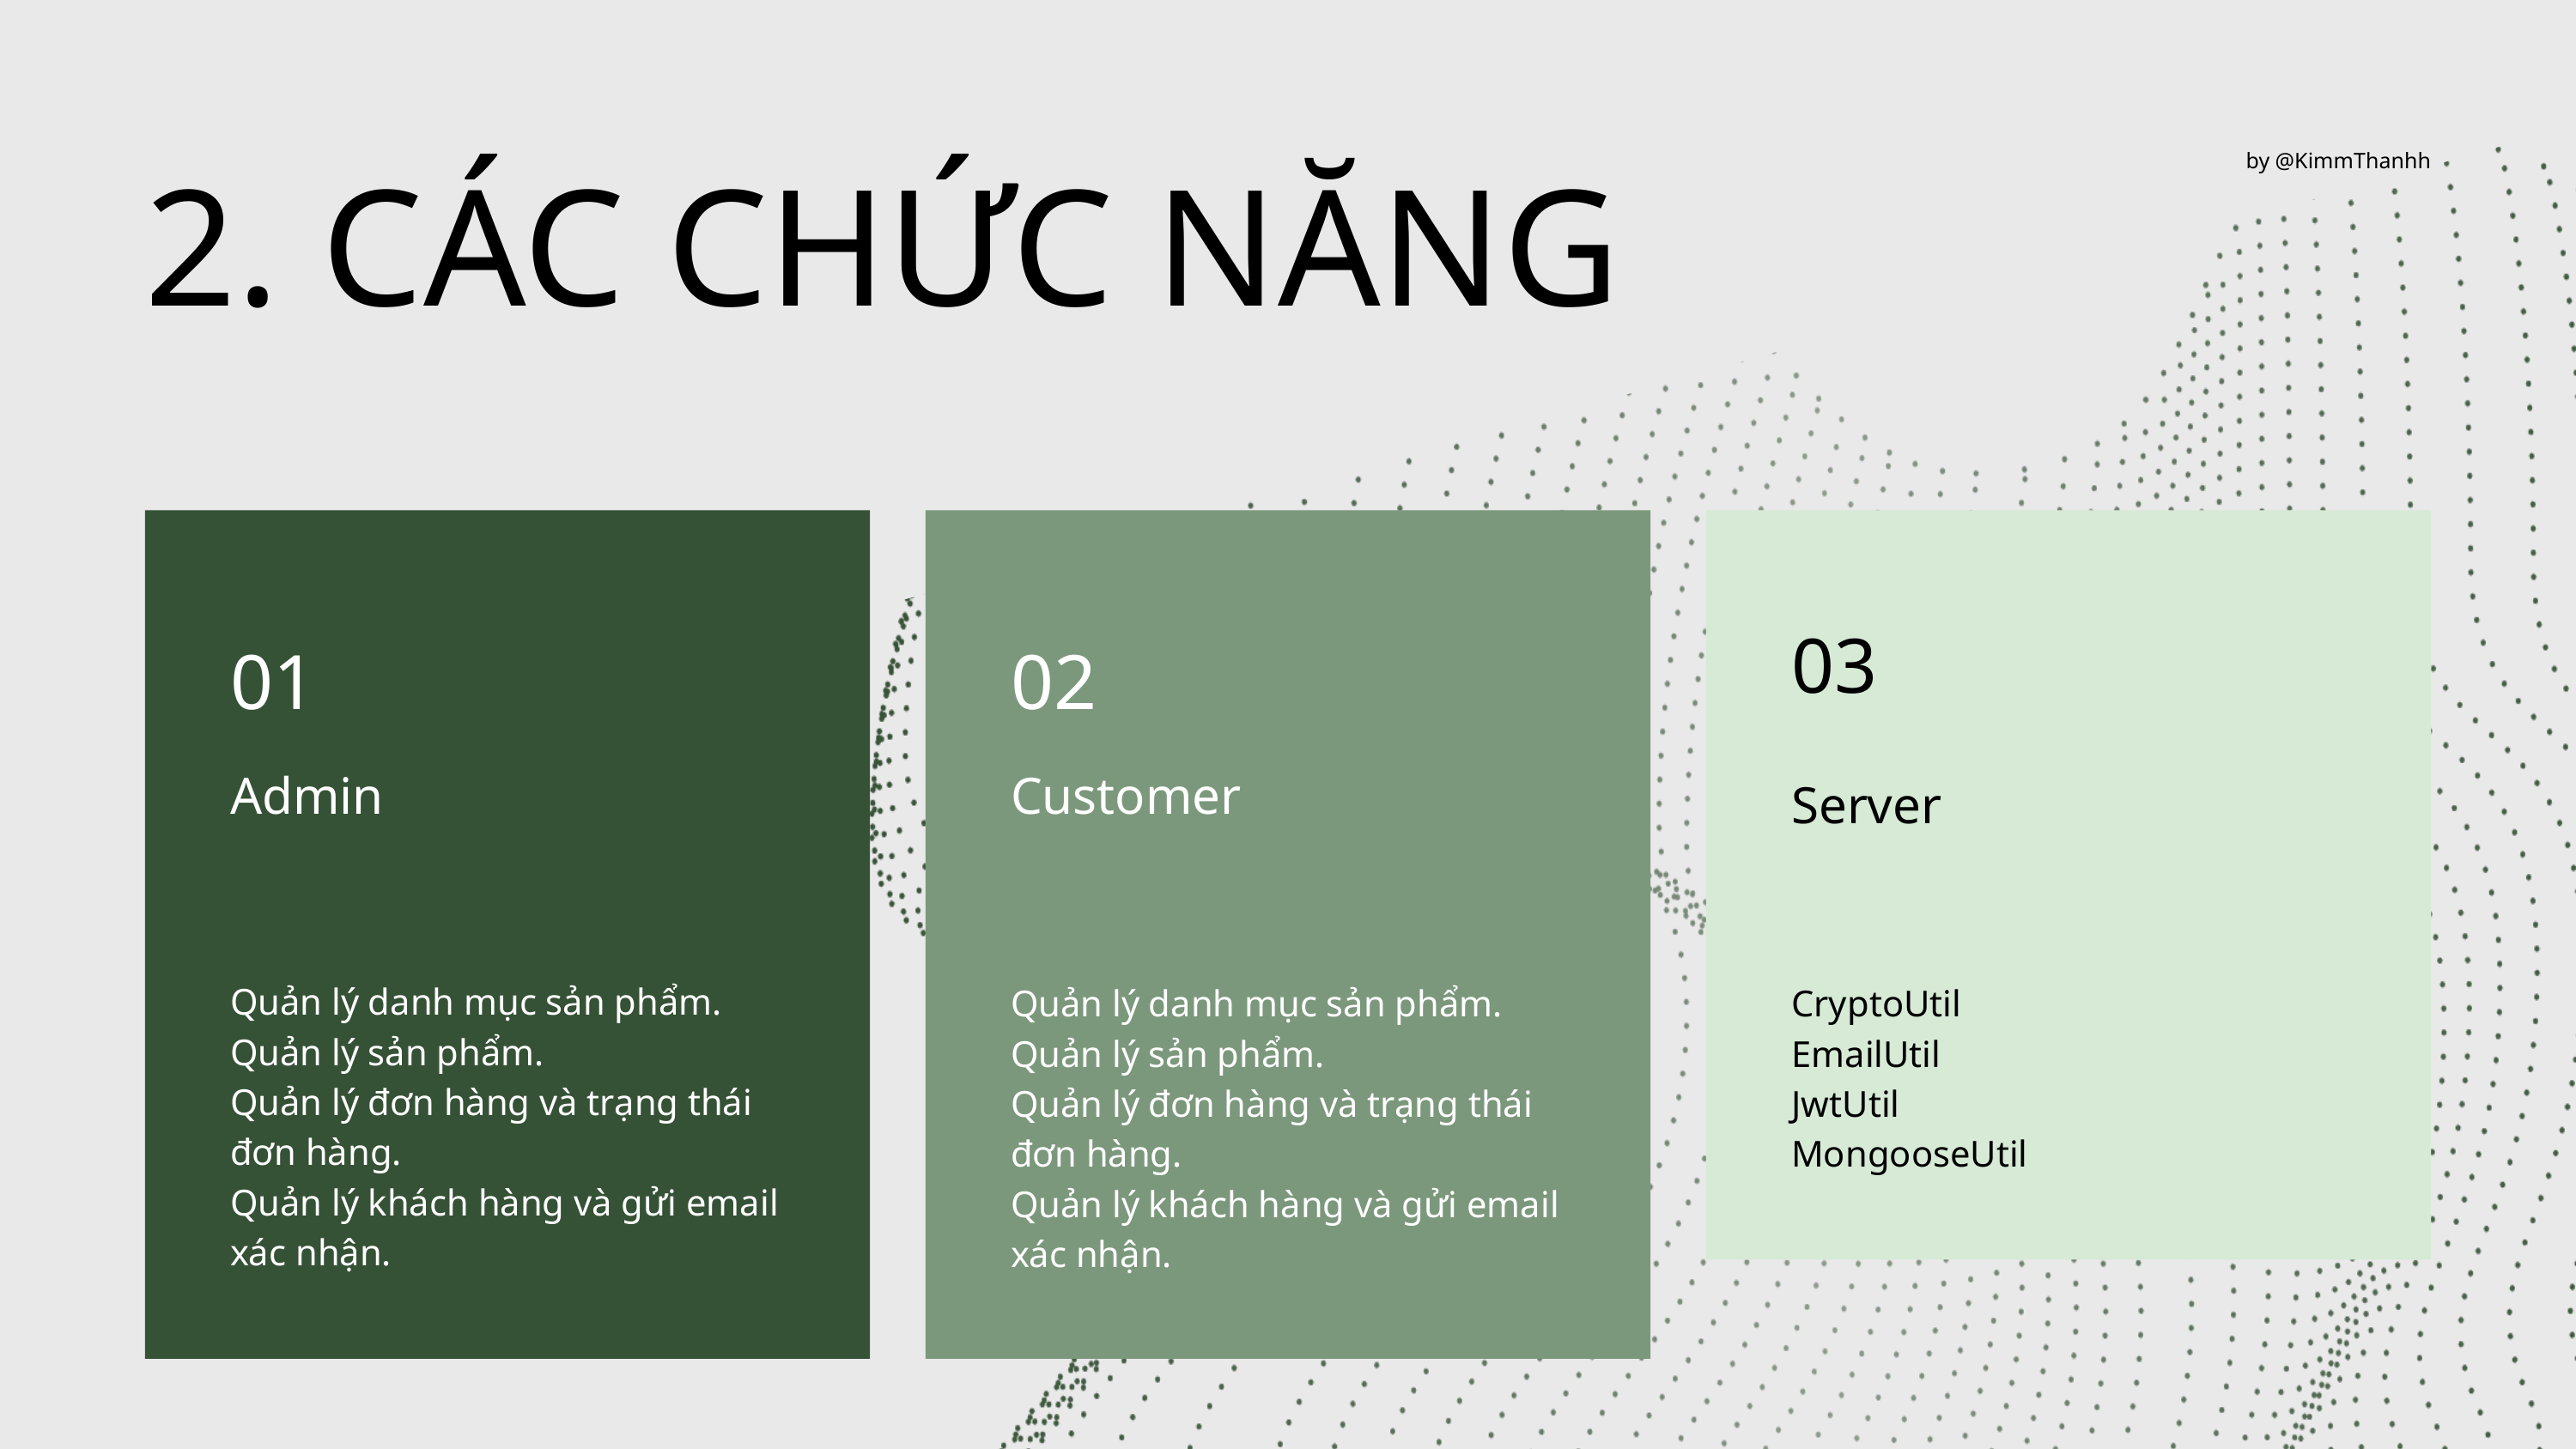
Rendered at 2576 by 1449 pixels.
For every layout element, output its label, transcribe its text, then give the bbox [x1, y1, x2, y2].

text_box 2. CÁC CHỨC NĂNG [144, 144, 1706, 338]
text_box by @KimmThanhh [1832, 144, 2432, 173]
text_box [144, 510, 871, 1359]
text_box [1705, 510, 2432, 1260]
text_box 01 [230, 634, 785, 725]
text_box Quản lý danh mục sản phẩm. Quản lý sản phẩm. Quản lý đơn hàng và trạng thái đơn hàng. Quản lý khách hàng và gửi email xác nhận. [230, 972, 785, 1273]
text_box [871, 124, 2576, 1449]
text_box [925, 510, 1651, 1360]
text_box Admin [230, 764, 785, 825]
